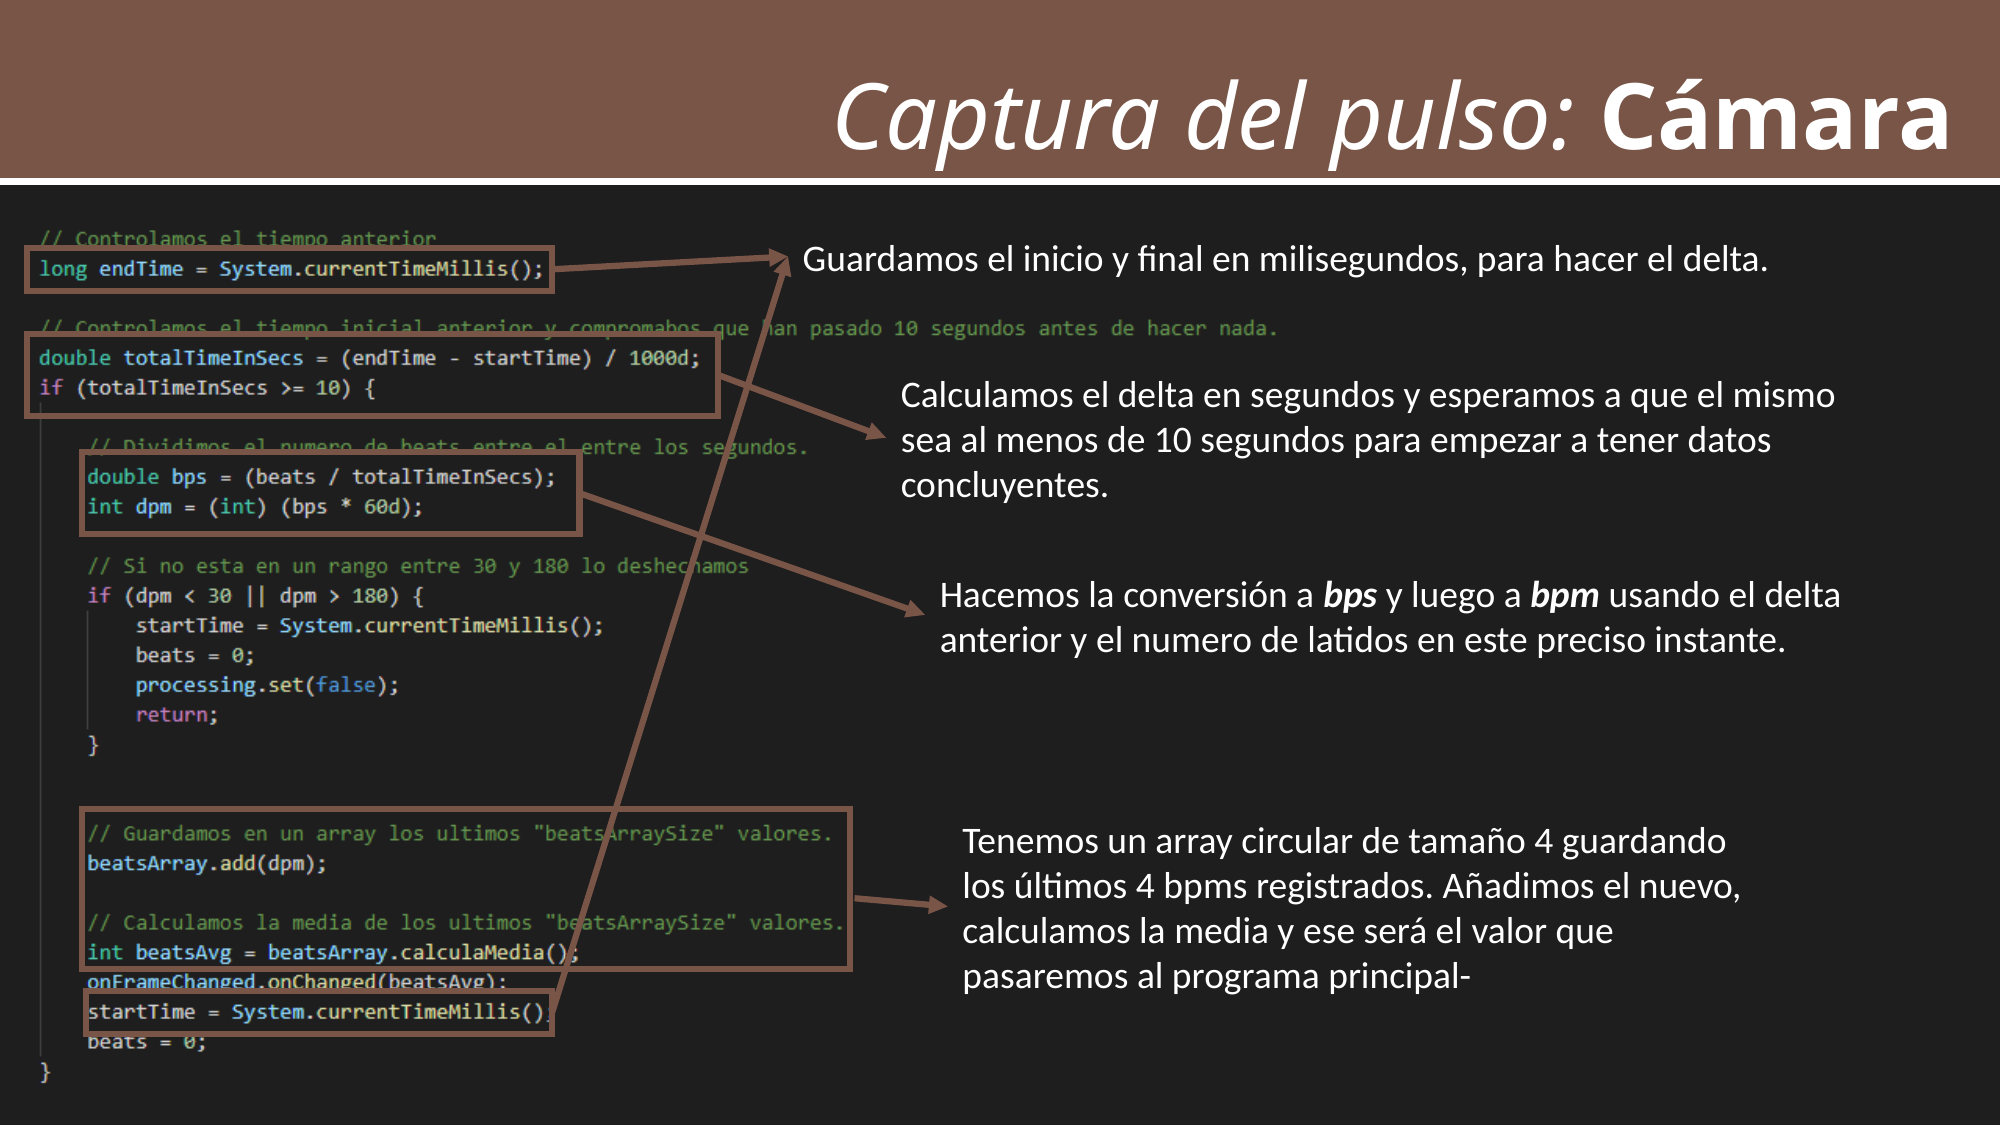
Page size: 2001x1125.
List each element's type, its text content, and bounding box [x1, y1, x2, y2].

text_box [552, 256, 788, 1013]
text_box [0, 0, 2000, 183]
text_box Calculamos el delta en segundos y esperamos a que el mismo sea al menos de 10 segundos para empezar a tener datos concluyentes. [1310, 362, 1864, 513]
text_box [718, 374, 886, 439]
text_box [579, 493, 925, 616]
picture [26, 215, 1310, 1091]
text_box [854, 898, 948, 908]
text_box Tenemos un array circular de tamaño 4 guardando los últimos 4 bpms registrados. Añadimos el nuevo, calculamos la media y ese será el valor que pasaremos al programa principal- [1310, 809, 1780, 1004]
text_box Guardamos el inicio y final en milisegundos, para hacer el delta. [1310, 226, 1832, 287]
text_box Hacemos la conversión a bps y luego a bpm usando el delta anterior y el numero de latidos en este preciso instante. [1310, 562, 1864, 668]
text_box Captura del pulso: Cámara [754, 58, 1969, 182]
